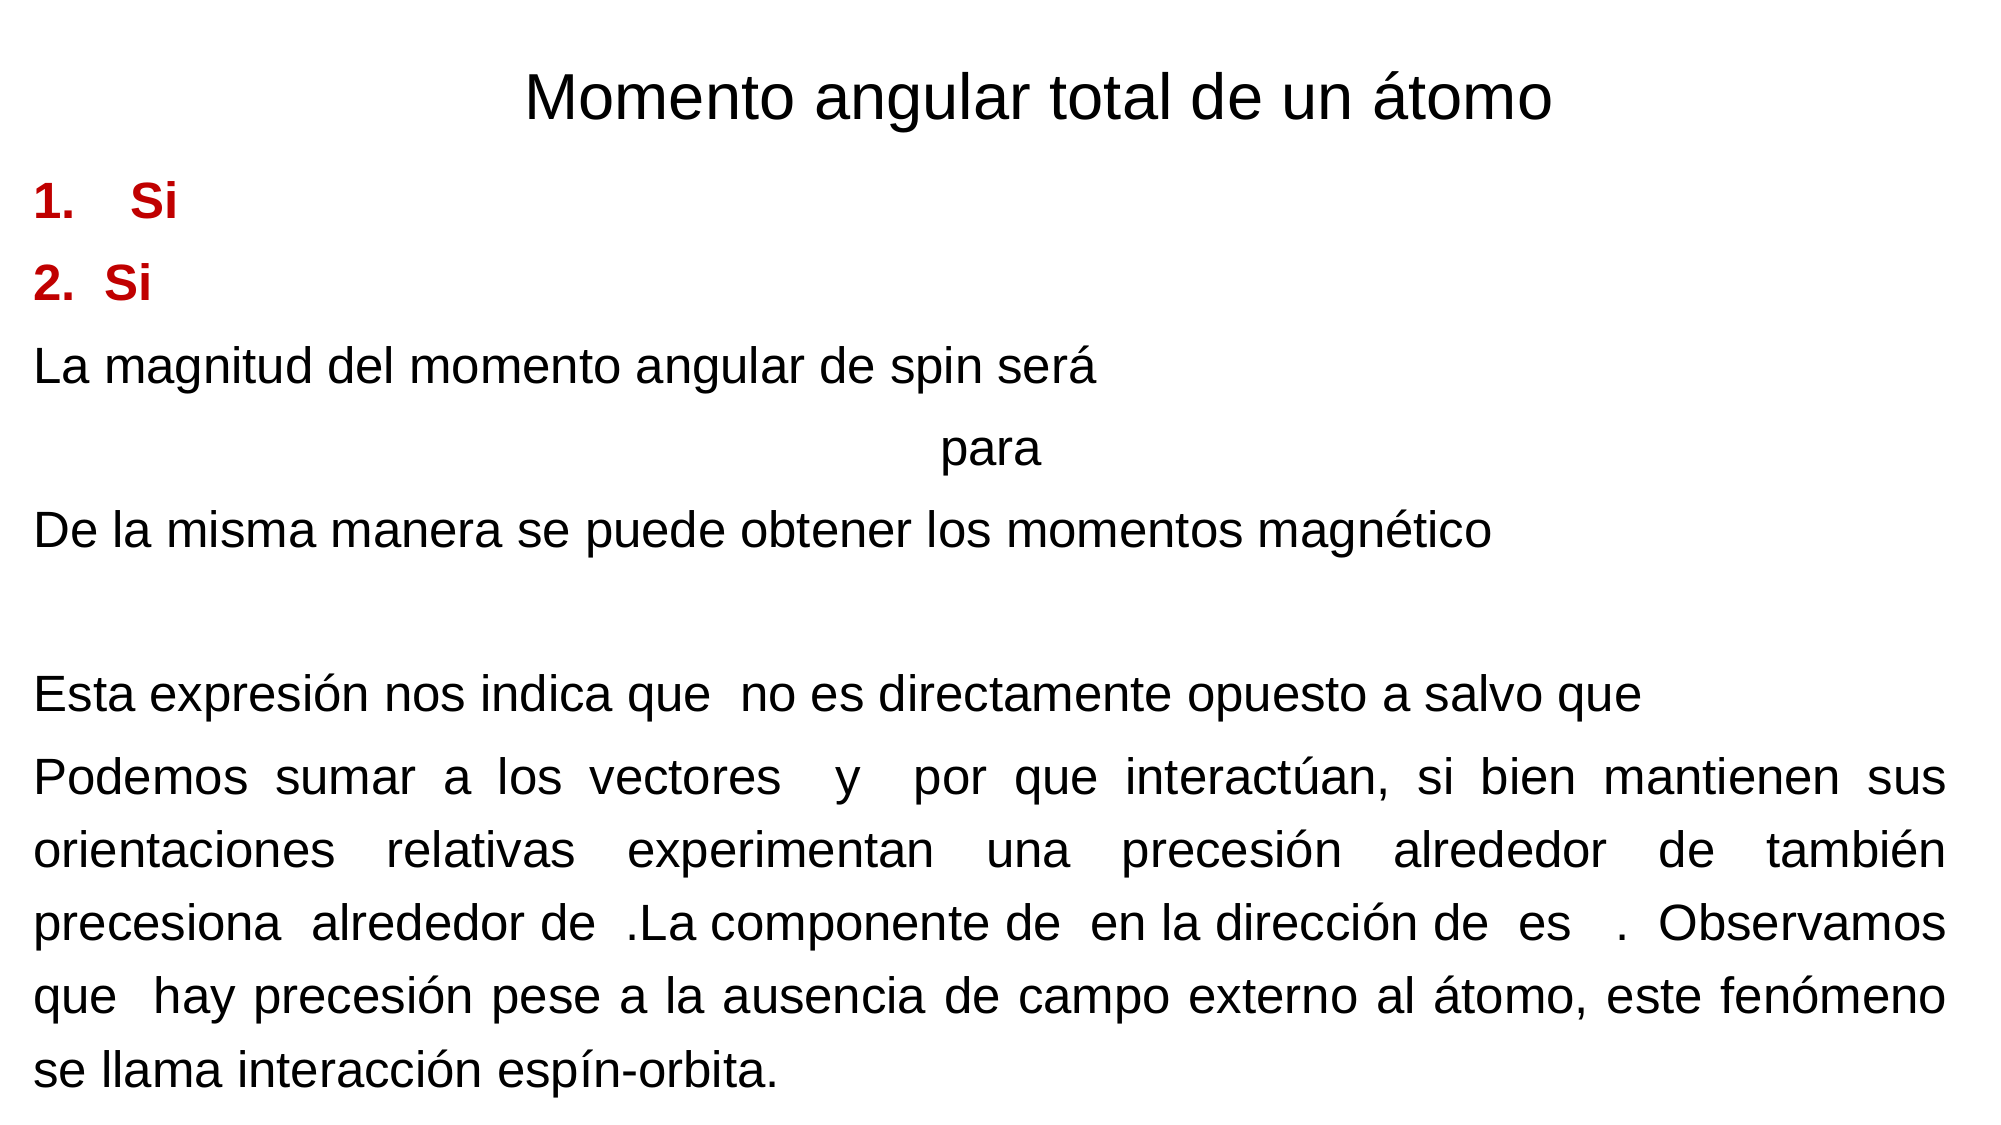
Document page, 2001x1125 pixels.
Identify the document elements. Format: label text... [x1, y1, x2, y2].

title Momento angular total de un átomo [115, 55, 1964, 141]
